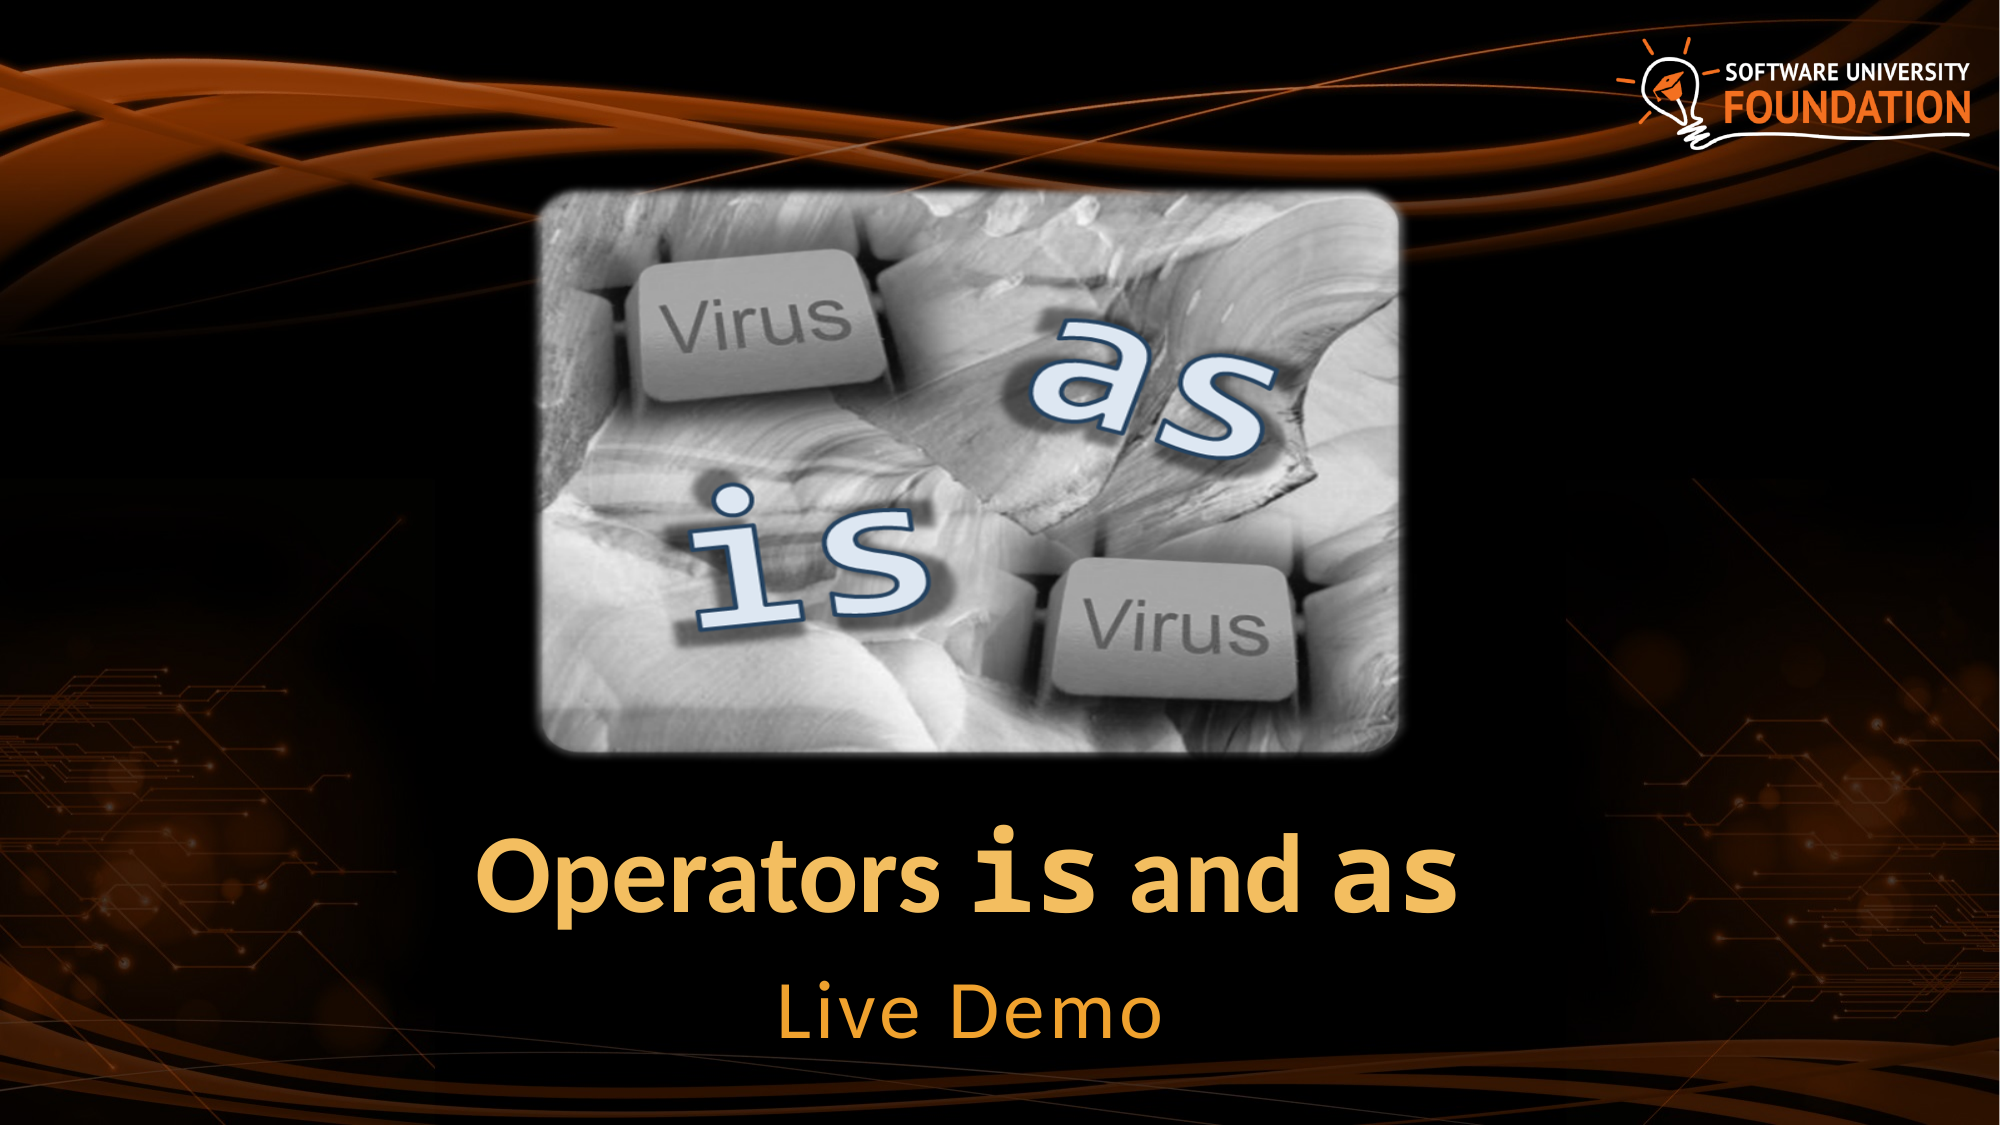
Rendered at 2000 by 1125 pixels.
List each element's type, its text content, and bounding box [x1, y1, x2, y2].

title Operators is and as [237, 808, 1704, 943]
picture [0, 0, 2000, 1125]
list Live Demo [237, 944, 1704, 1057]
